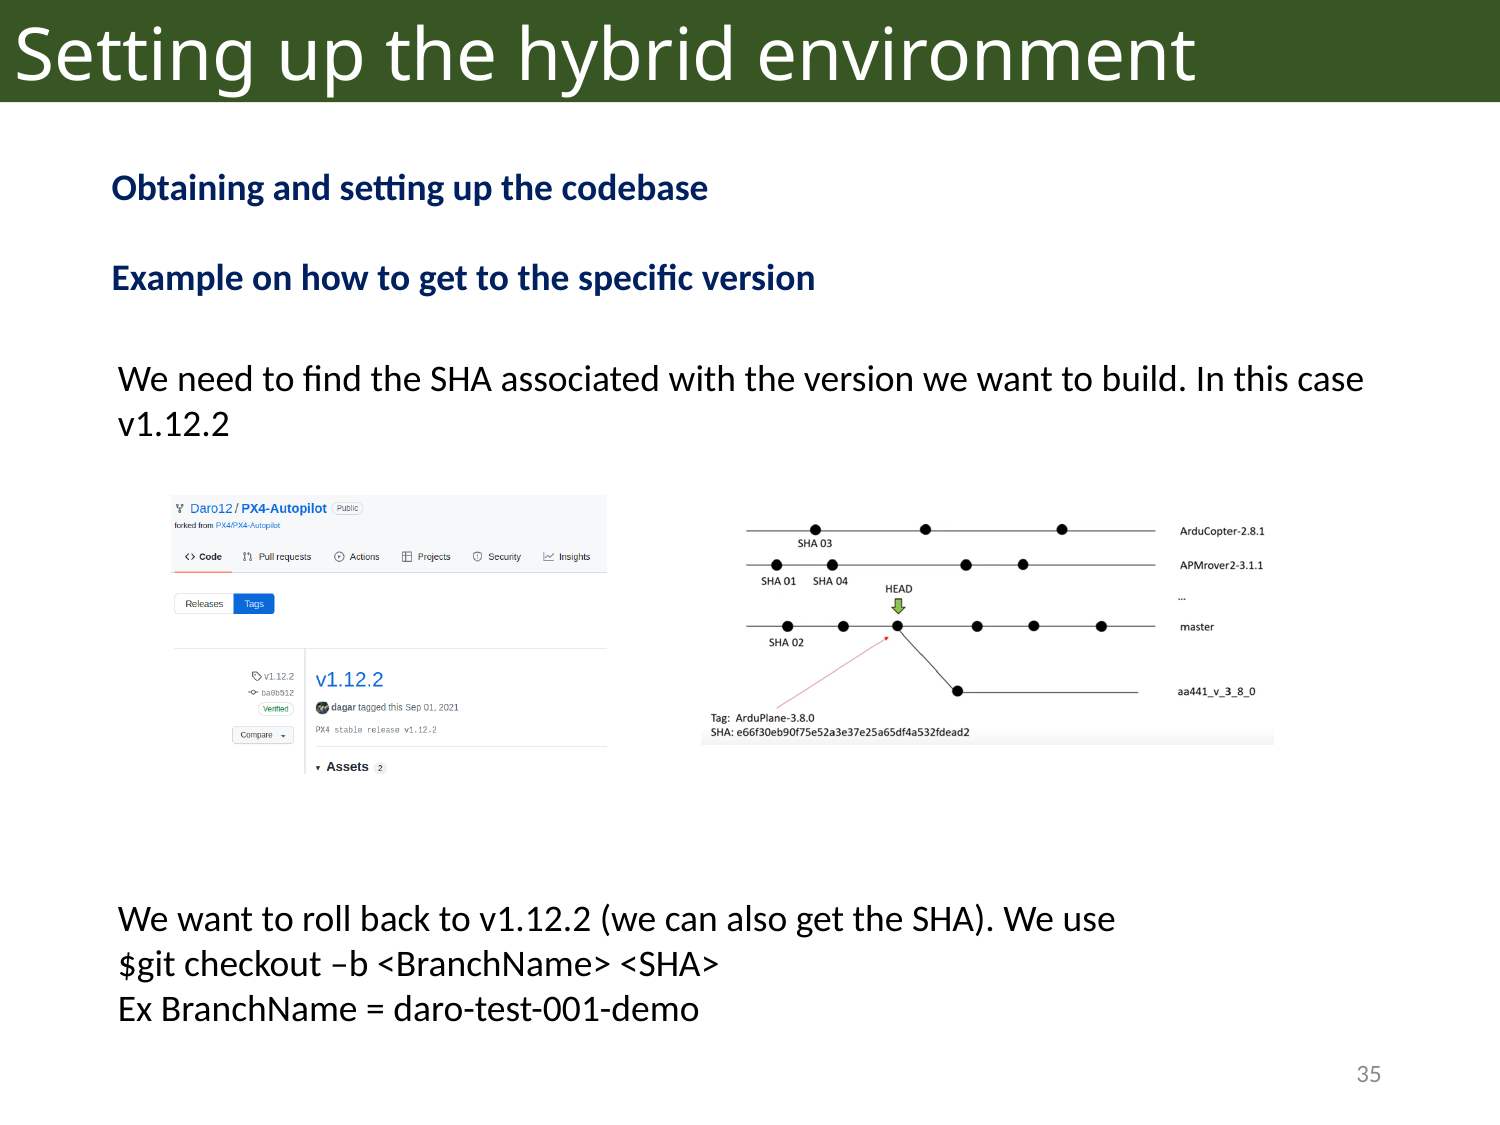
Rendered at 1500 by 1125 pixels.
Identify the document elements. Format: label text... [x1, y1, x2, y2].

picture [701, 524, 1274, 745]
slide_number 35 [1059, 1042, 1397, 1103]
text_box Setting up the hybrid environment [0, 0, 1500, 103]
text_box Obtaining and setting up the codebase Example on how to get to the specific version [96, 155, 1391, 306]
text_box We need to find the SHA associated with the version we want to build. In this case v1.12.2 We want to roll back to v1.12.2 (we can also get the SHA). We use $git checkout –b <BranchName> <SHA> Ex BranchName = daro-test-001-demo [103, 346, 1397, 1037]
picture [171, 495, 607, 774]
